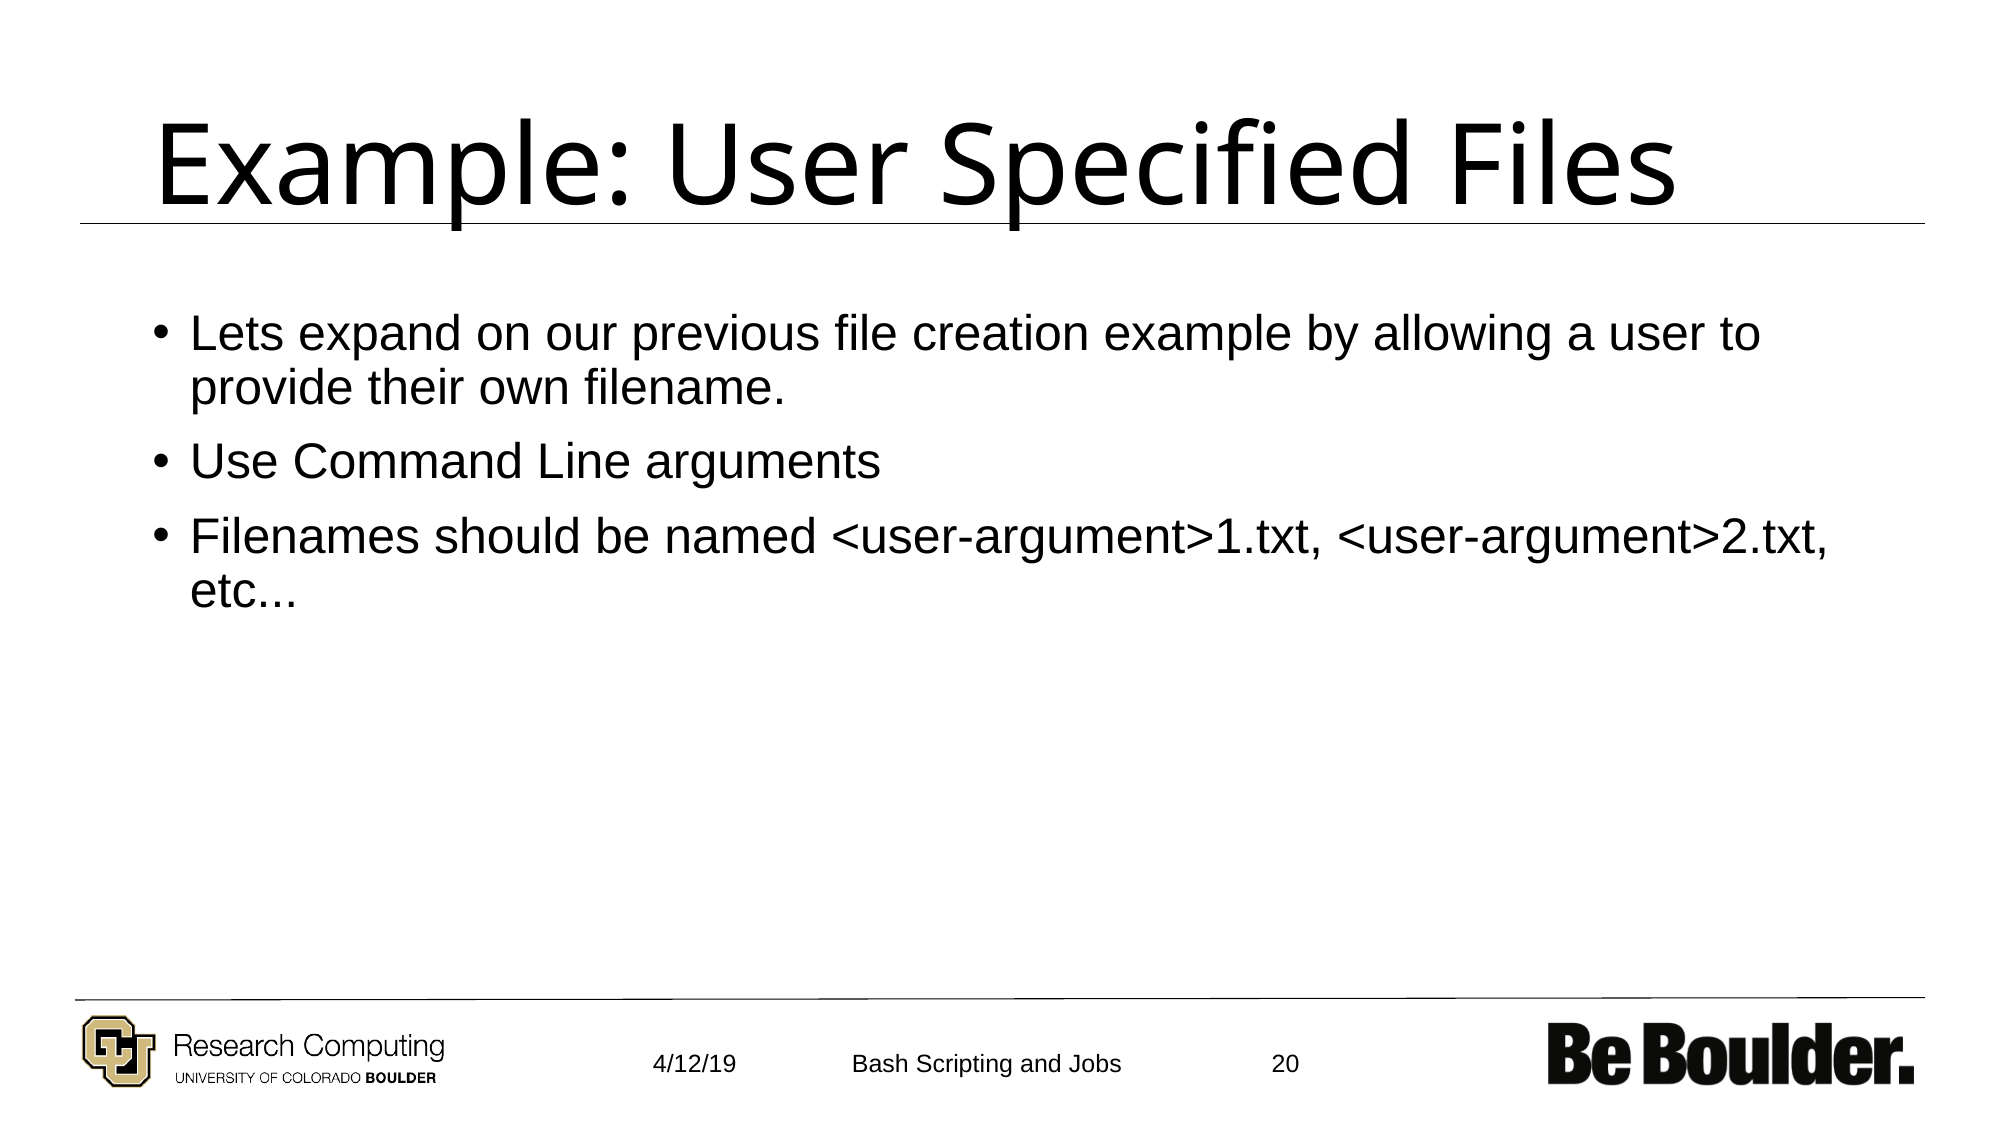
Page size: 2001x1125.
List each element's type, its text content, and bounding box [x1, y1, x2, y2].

title Example: User Specified Files [137, 59, 1863, 278]
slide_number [637, 1032, 772, 1093]
picture [1524, 1015, 1938, 1088]
footer Bash Scripting and Jobs [772, 1032, 1202, 1093]
slide_number 20 [1202, 1032, 1315, 1093]
picture [81, 1015, 444, 1088]
list Lets expand on our previous file creation example by allowing a user to provide their own filename. Use Command Line arguments Filenames should be named <user-argument>1.txt, <user-argument>2.txt, etc... [137, 299, 1863, 983]
